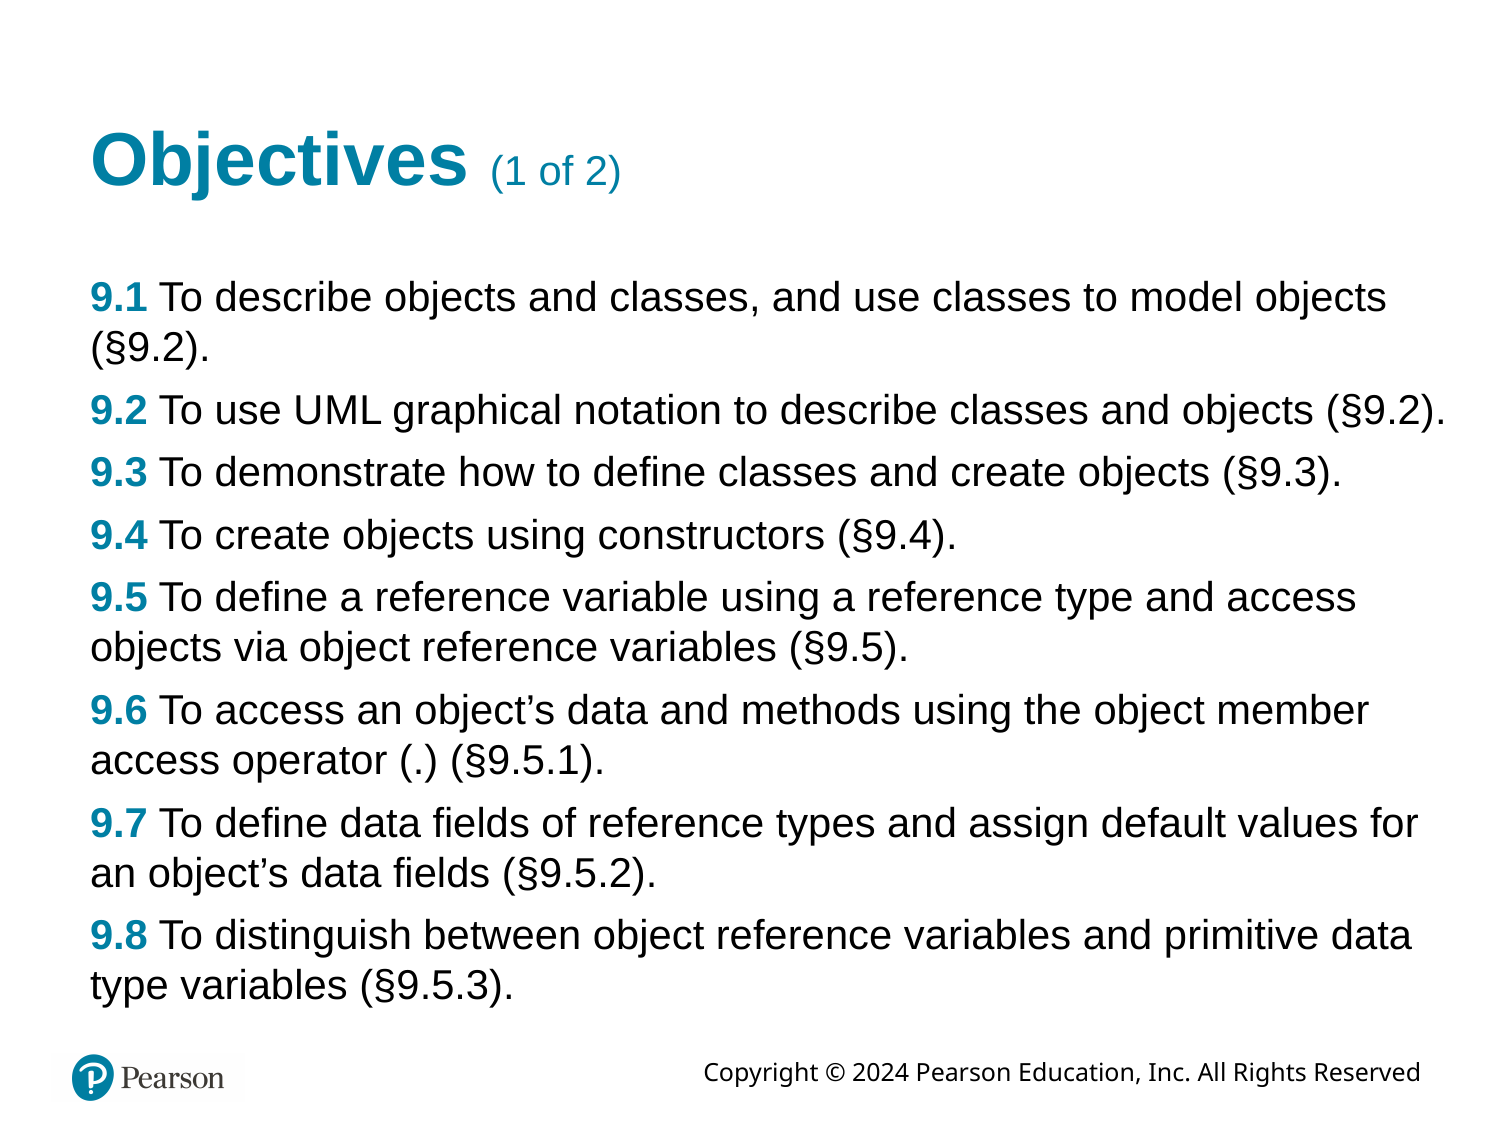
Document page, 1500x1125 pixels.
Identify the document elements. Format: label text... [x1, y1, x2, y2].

title Objectives (1 of 2) [75, 35, 1425, 216]
list 9.1 To describe objects and classes, and use classes to model objects (§9.2). 9.2 To use U M L graphical notation to describe classes and objects (§9.2). 9.3 To demonstrate how to define classes and create objects (§9.3). 9.4 To create objects using constructors (§9.4). 9.5 To define a reference variable using a reference type and access objects via object reference variables (§9.5). 9.6 To access an object’s data and methods using the object member access operator (.) (§9.5.1). 9.7 To define data fields of reference types and assign default values for an object’s data fields (§9.5.2). 9.8 To distinguish between object reference variables and primitive data type variables (§9.5.3). [75, 255, 1472, 1032]
picture [51, 1053, 245, 1102]
